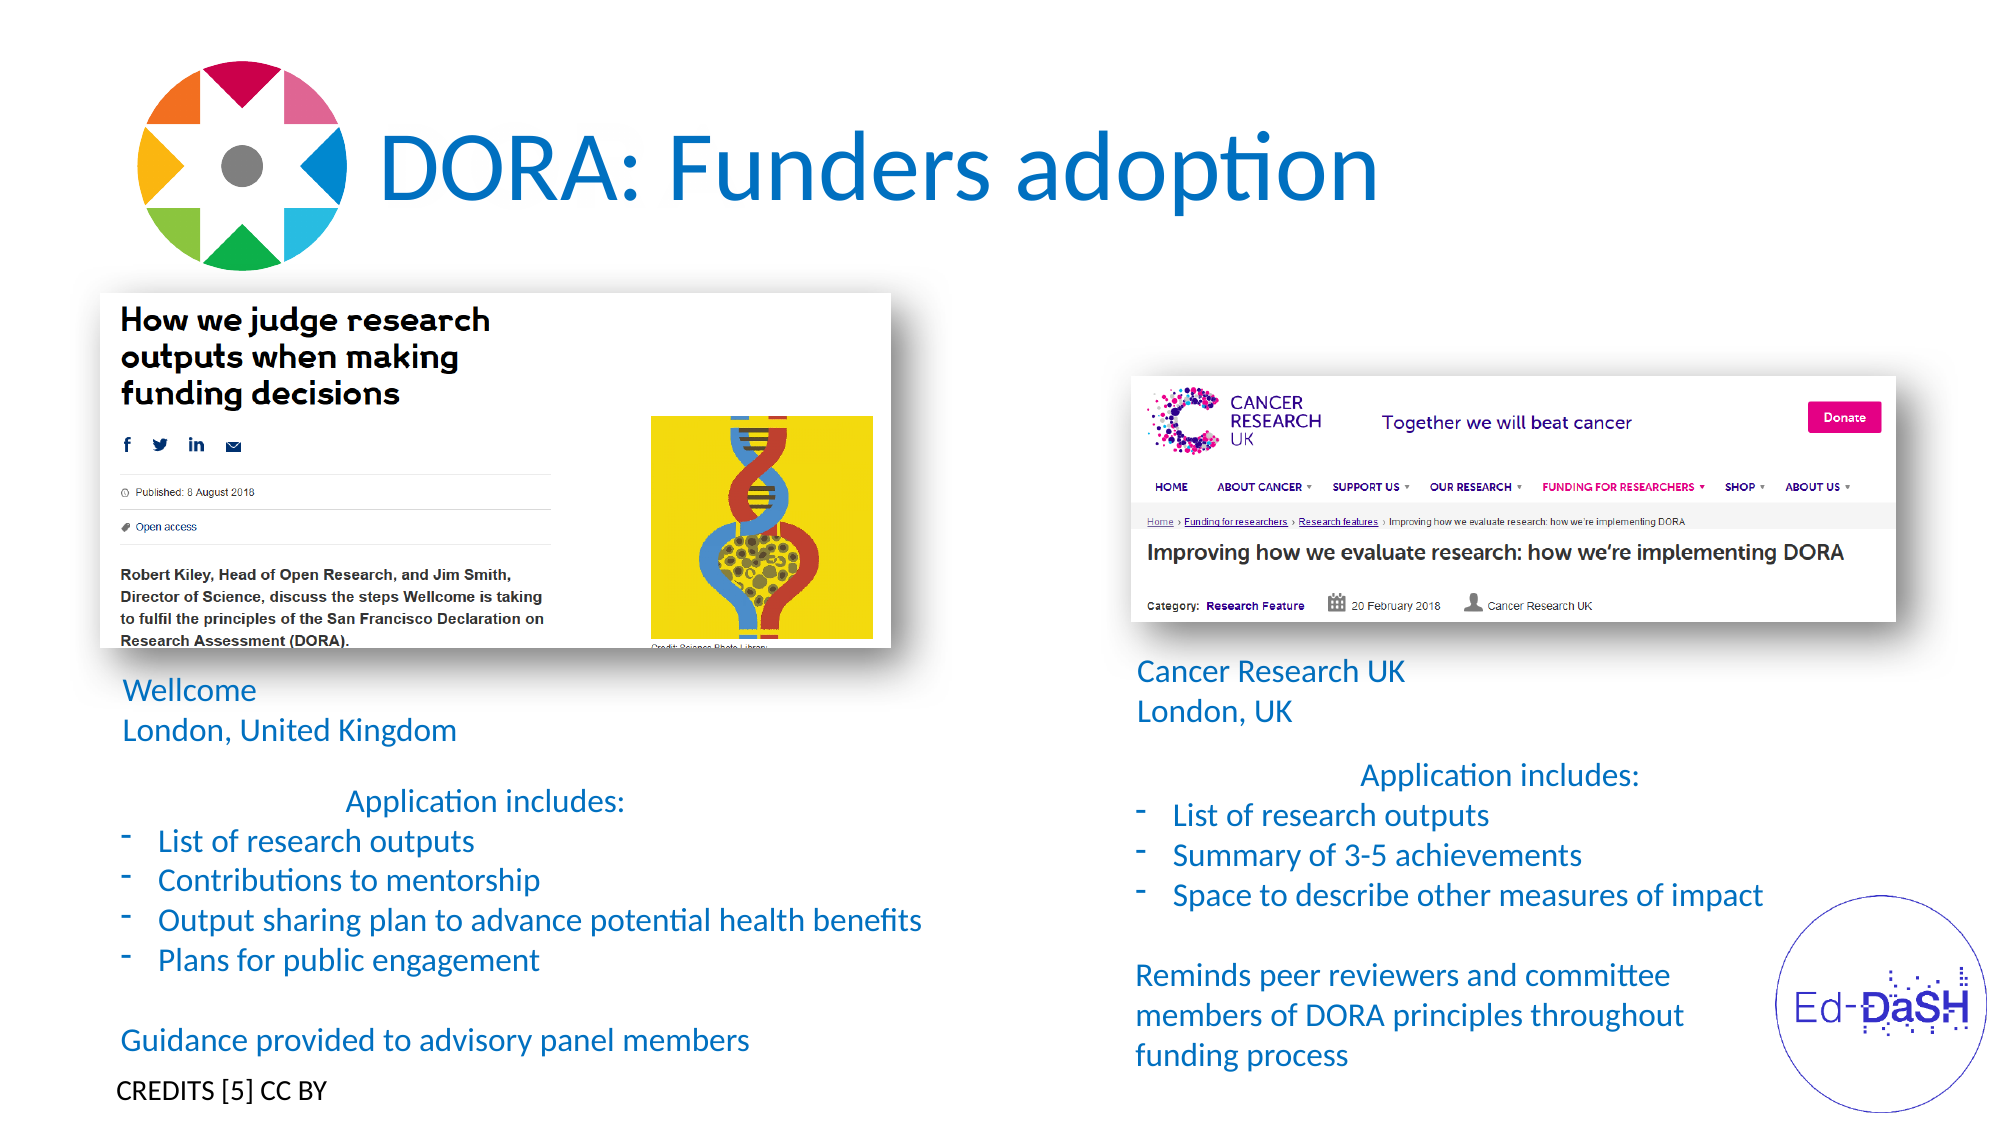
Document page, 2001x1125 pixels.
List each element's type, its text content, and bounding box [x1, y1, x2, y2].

text_box Wellcome London, United Kingdom [118, 664, 463, 753]
text_box CREDITS [5] CC BY [101, 1064, 343, 1114]
picture [137, 61, 745, 271]
text_box Application includes: List of research outputs Summary of 3-5 achievements Space to describe other measures of impact Reminds peer reviewers and committee members of DORA principles throughout funding process [1131, 749, 1879, 1077]
picture [1131, 376, 1896, 622]
text_box Application includes: List of research outputs Contributions to mentorship Output sharing plan to advance potential health benefits Plans for public engagement Guidance provided to advisory panel members [116, 774, 989, 1063]
text_box Cancer Research UK London, UK [1132, 655, 1411, 733]
picture [1775, 895, 1987, 1113]
picture [99, 293, 891, 648]
text_box DORA: Funders adoption [363, 59, 1863, 278]
